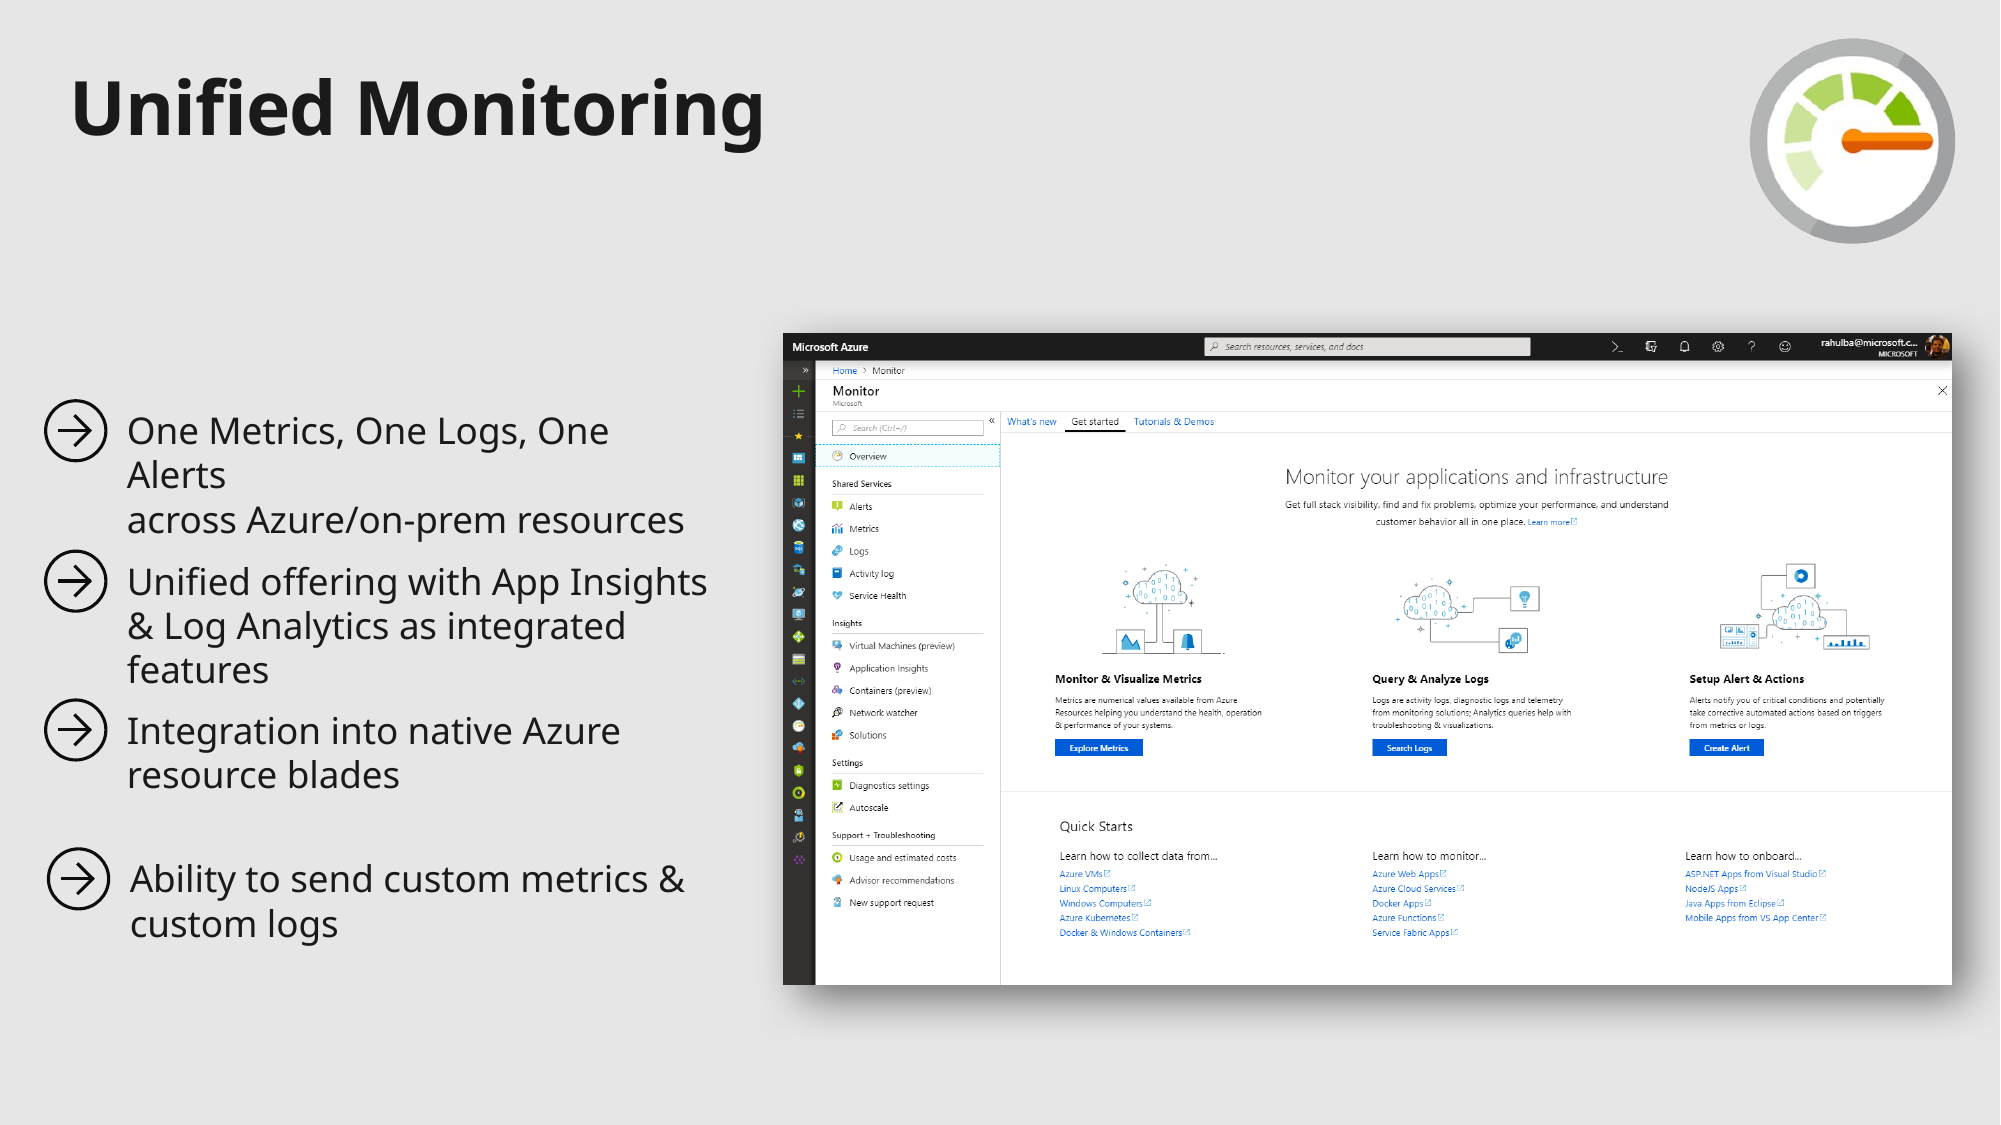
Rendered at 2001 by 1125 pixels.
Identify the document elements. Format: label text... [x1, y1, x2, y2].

text_box Unified Monitoring [1956, 60, 1967, 151]
picture [1749, 38, 1956, 244]
picture [783, 332, 1952, 985]
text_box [45, 699, 709, 797]
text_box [48, 848, 716, 946]
text_box Unified Monitoring [69, 60, 1749, 151]
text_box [45, 400, 716, 498]
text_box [45, 550, 738, 648]
